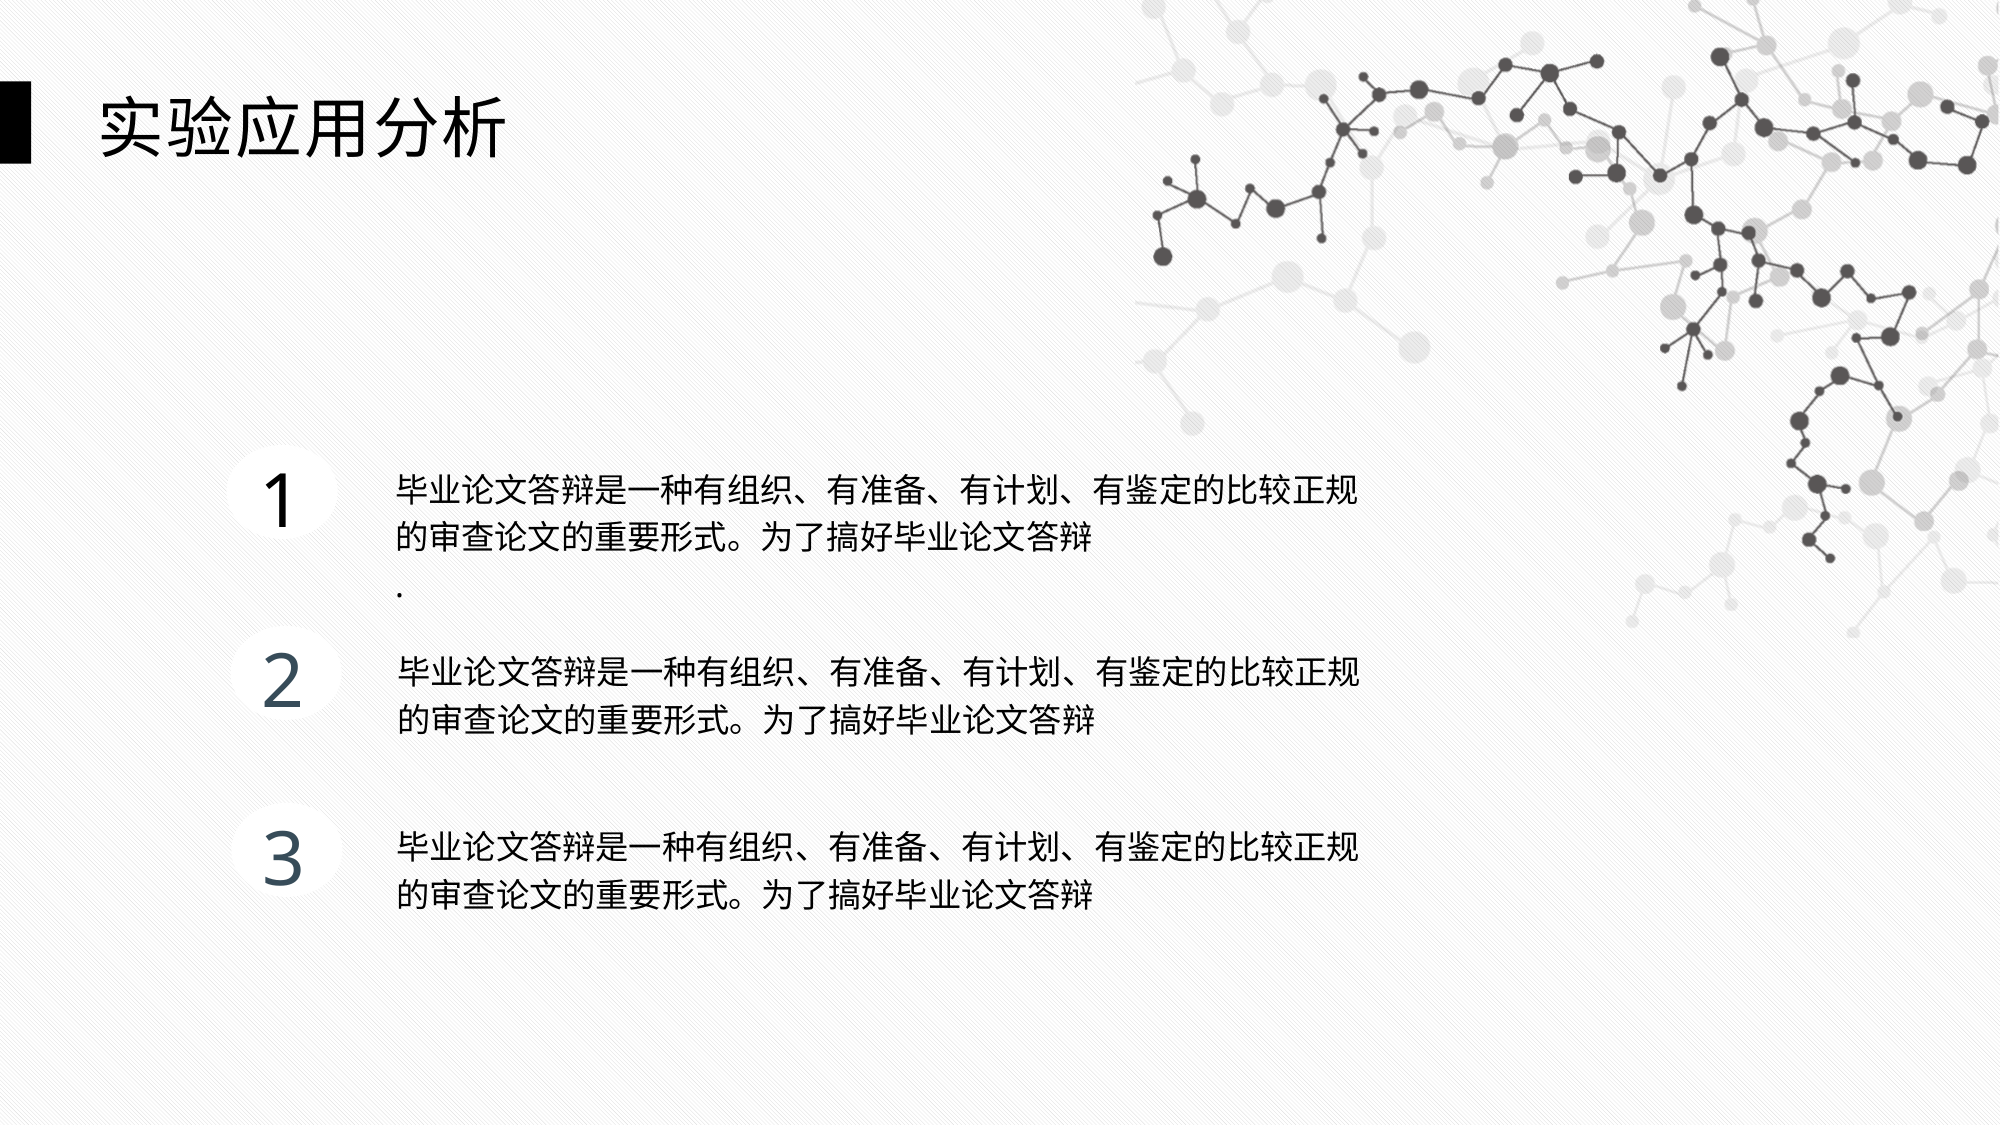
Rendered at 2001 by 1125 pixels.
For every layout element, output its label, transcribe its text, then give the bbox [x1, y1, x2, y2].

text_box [231, 802, 1399, 967]
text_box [230, 625, 1400, 793]
text_box 实验应用分析 [83, 78, 961, 174]
text_box [0, 80, 32, 165]
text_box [226, 444, 1081, 659]
picture [1081, 0, 2000, 767]
